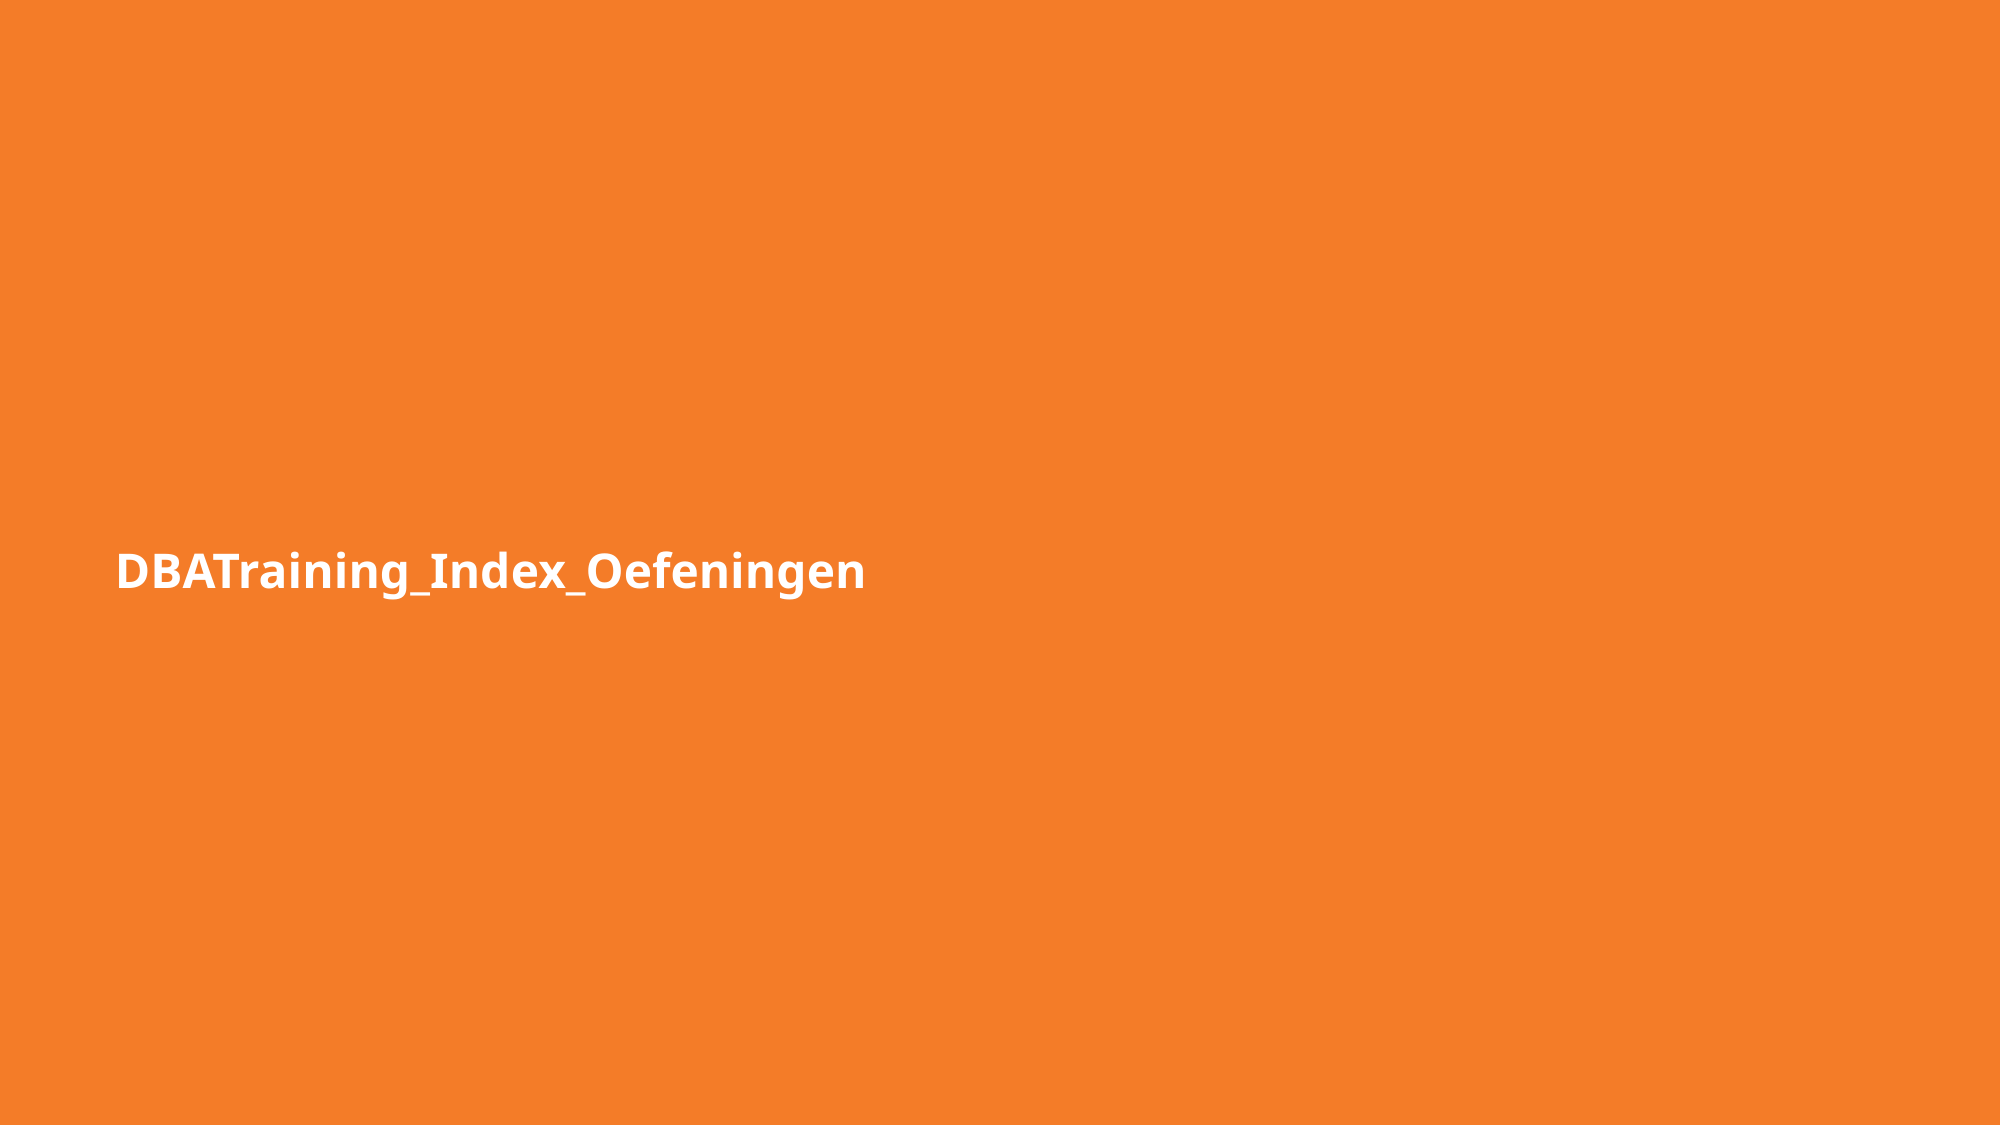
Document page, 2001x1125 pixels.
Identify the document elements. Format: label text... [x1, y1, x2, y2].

title DBATraining_Index_Oefeningen [99, 503, 1900, 643]
